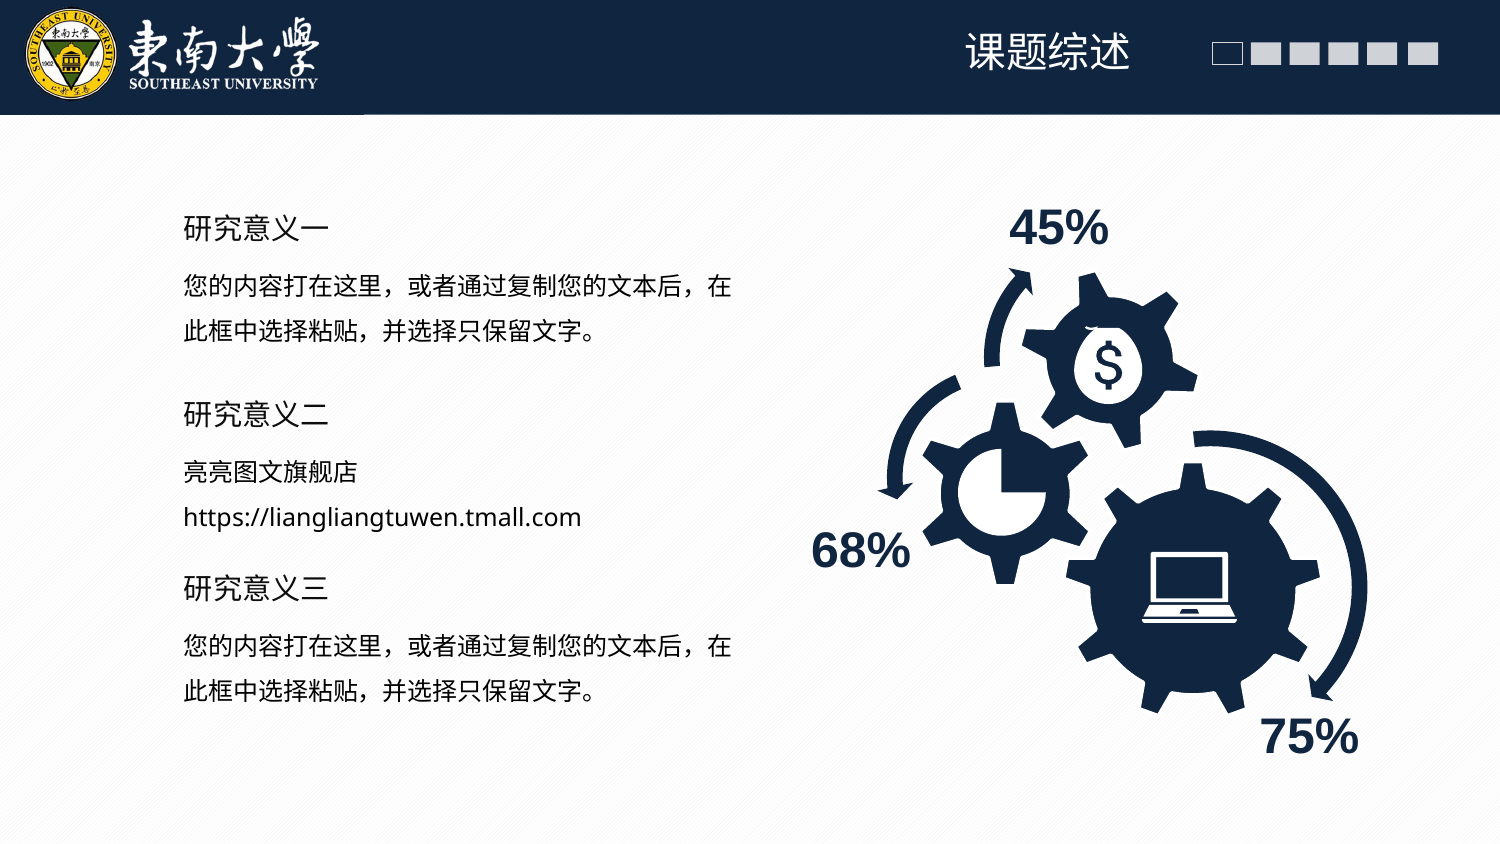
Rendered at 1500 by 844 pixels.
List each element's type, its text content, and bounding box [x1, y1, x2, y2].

picture [0, 0, 364, 116]
text_box 45% [998, 189, 1121, 244]
text_box 75% [1248, 698, 1371, 770]
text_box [909, 246, 1324, 722]
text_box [168, 562, 753, 710]
text_box 68% [799, 511, 904, 583]
list 课题综述 [532, 18, 1147, 94]
text_box [877, 418, 904, 500]
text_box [168, 388, 753, 535]
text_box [168, 202, 753, 350]
text_box [1328, 483, 1368, 692]
